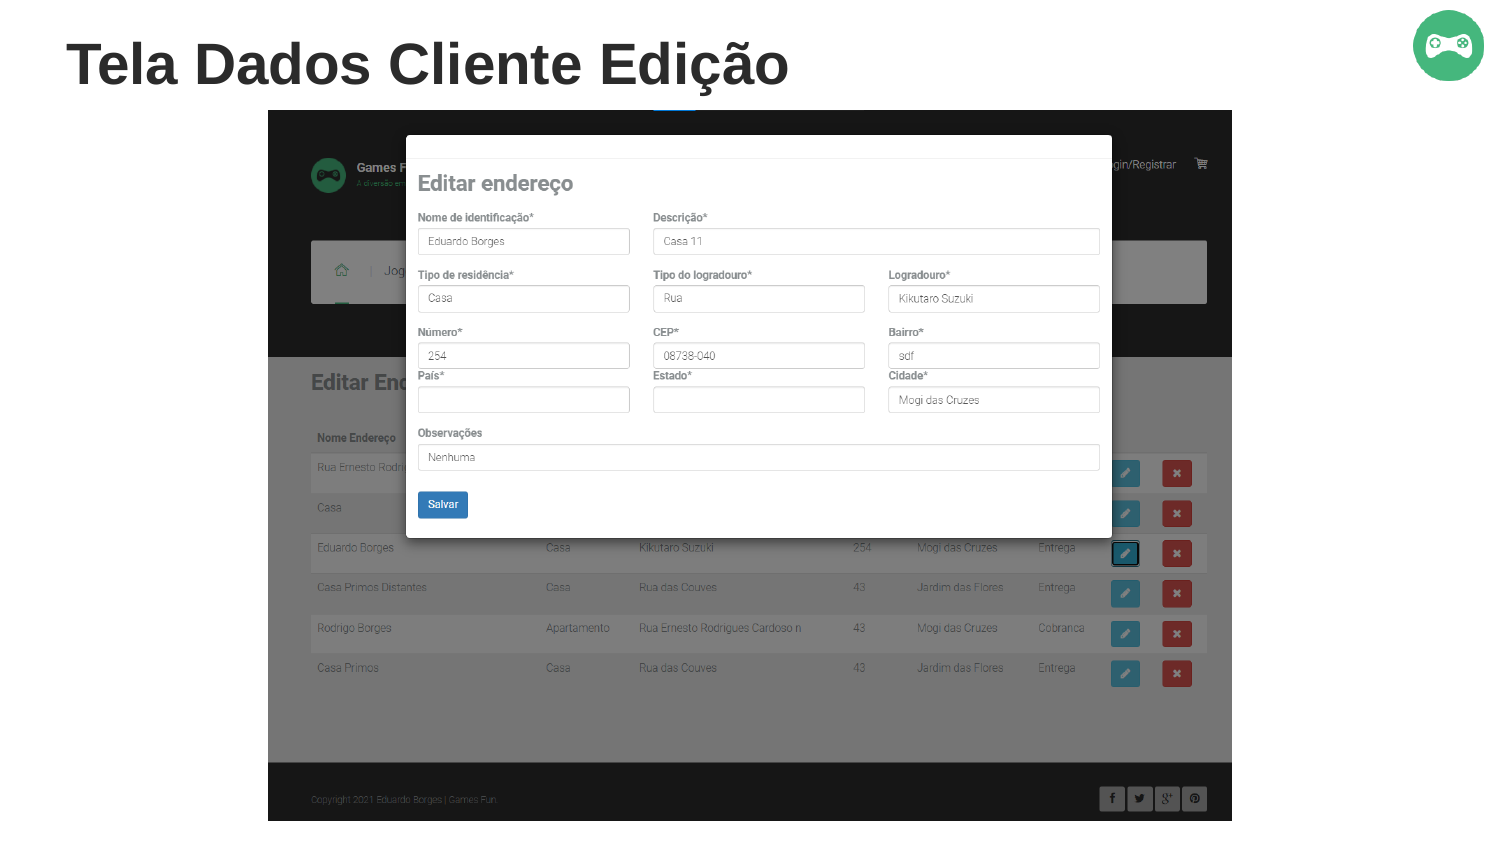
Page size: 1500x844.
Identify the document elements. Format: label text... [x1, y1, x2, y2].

picture [268, 110, 1232, 821]
title Tela Dados Cliente Edição [51, 10, 1449, 111]
picture [1413, 10, 1485, 81]
